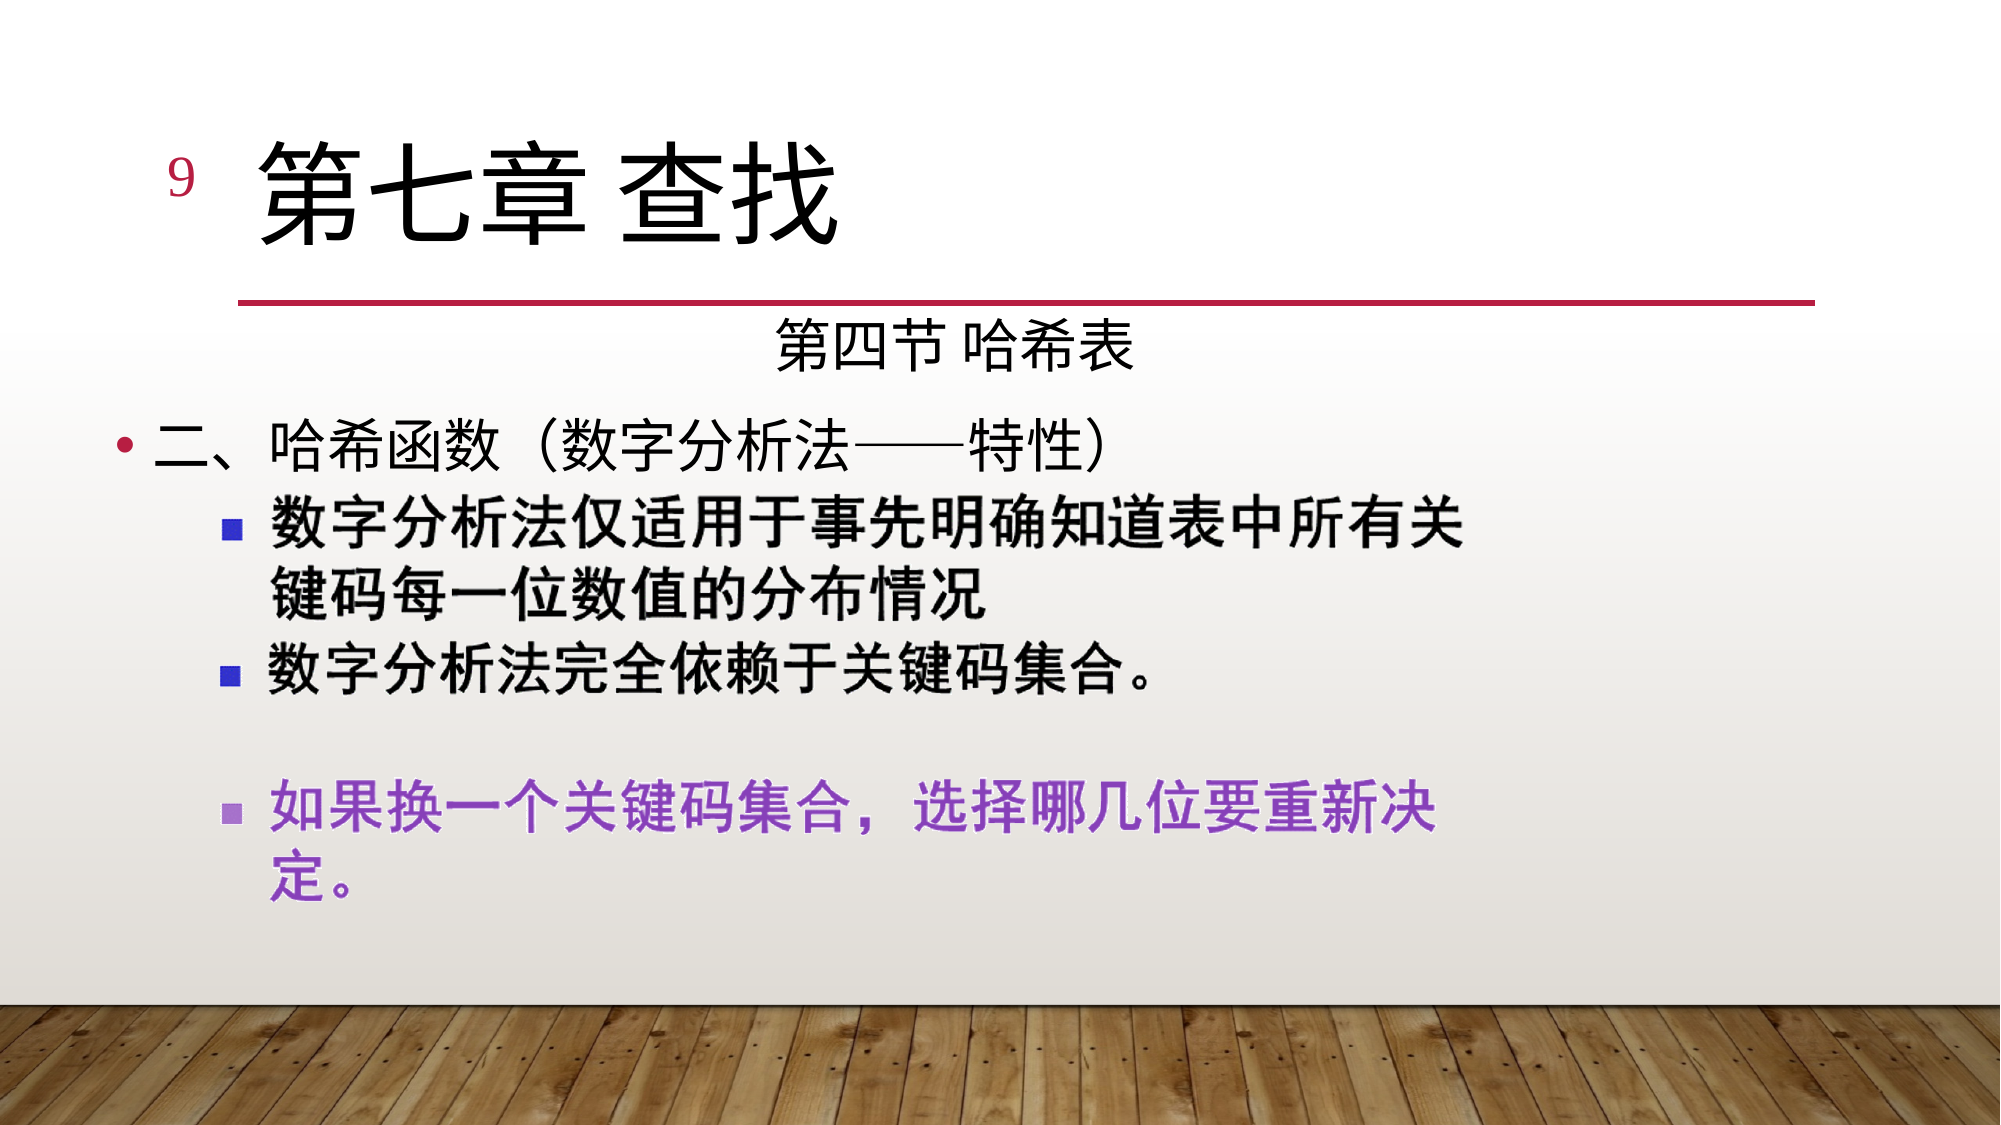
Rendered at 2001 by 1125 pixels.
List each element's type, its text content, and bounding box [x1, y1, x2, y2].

title 第七章 查找 [238, 131, 1814, 305]
picture [211, 640, 1154, 699]
picture [203, 768, 1449, 910]
list 二、哈希函数（数字分析法——特性） [100, 387, 2000, 1088]
picture [0, 1005, 2000, 1125]
slide_number 9 [78, 131, 212, 214]
picture [211, 487, 1468, 624]
text_box 第四节 哈希表 [758, 301, 1666, 387]
